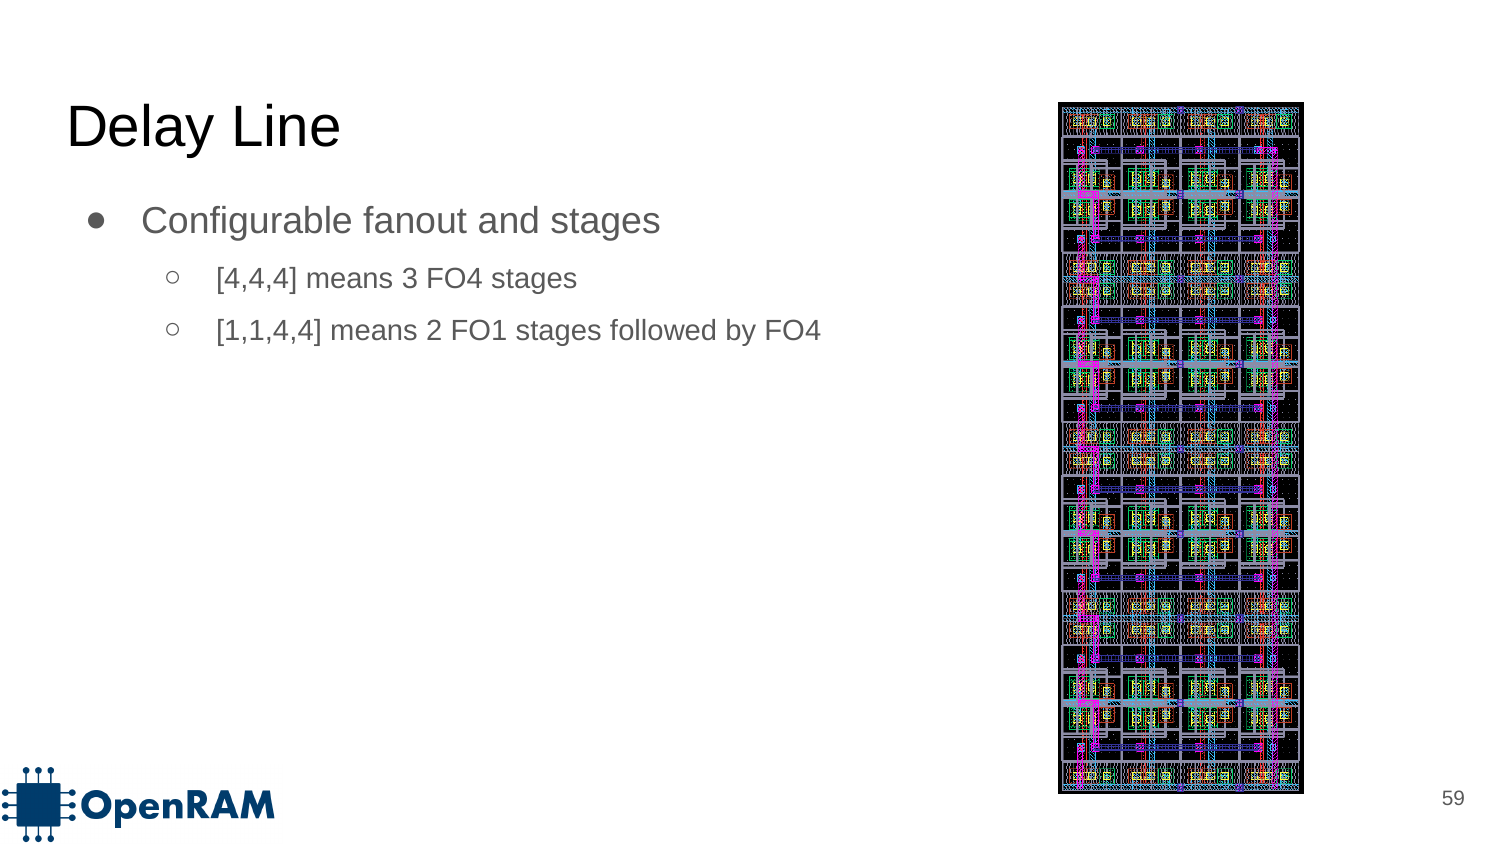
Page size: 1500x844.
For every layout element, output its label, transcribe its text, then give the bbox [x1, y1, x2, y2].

picture [0, 764, 283, 844]
title Delay Line [51, 72, 1449, 167]
picture [1058, 102, 1305, 794]
list Configurable fanout and stages [4,4,4] means 3 FO4 stages [1,1,4,4] means 2 FO1 stages followed by FO4 [51, 173, 981, 735]
slide_number ‹#› [1389, 764, 1480, 830]
